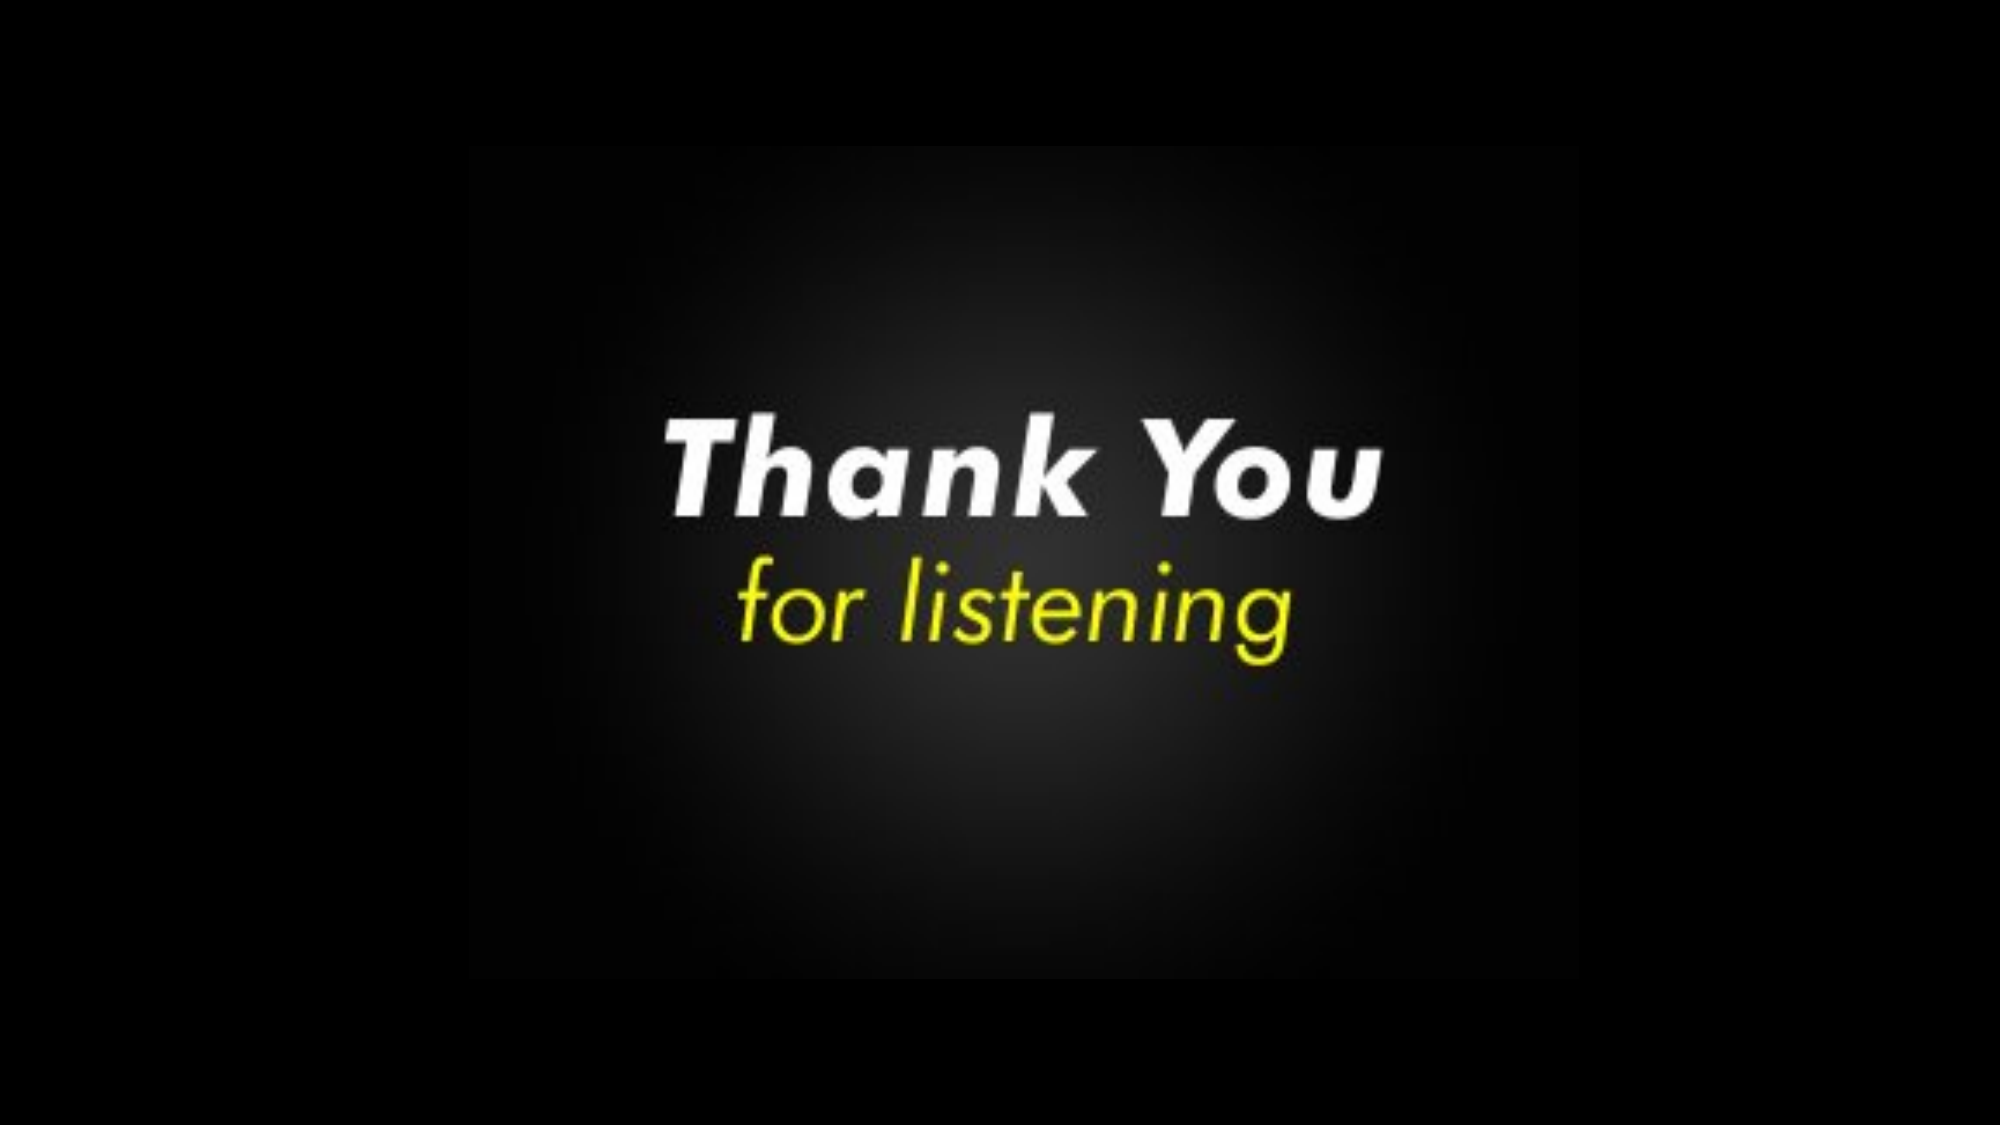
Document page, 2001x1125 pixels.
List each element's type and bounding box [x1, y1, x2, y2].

list [469, 146, 1579, 979]
